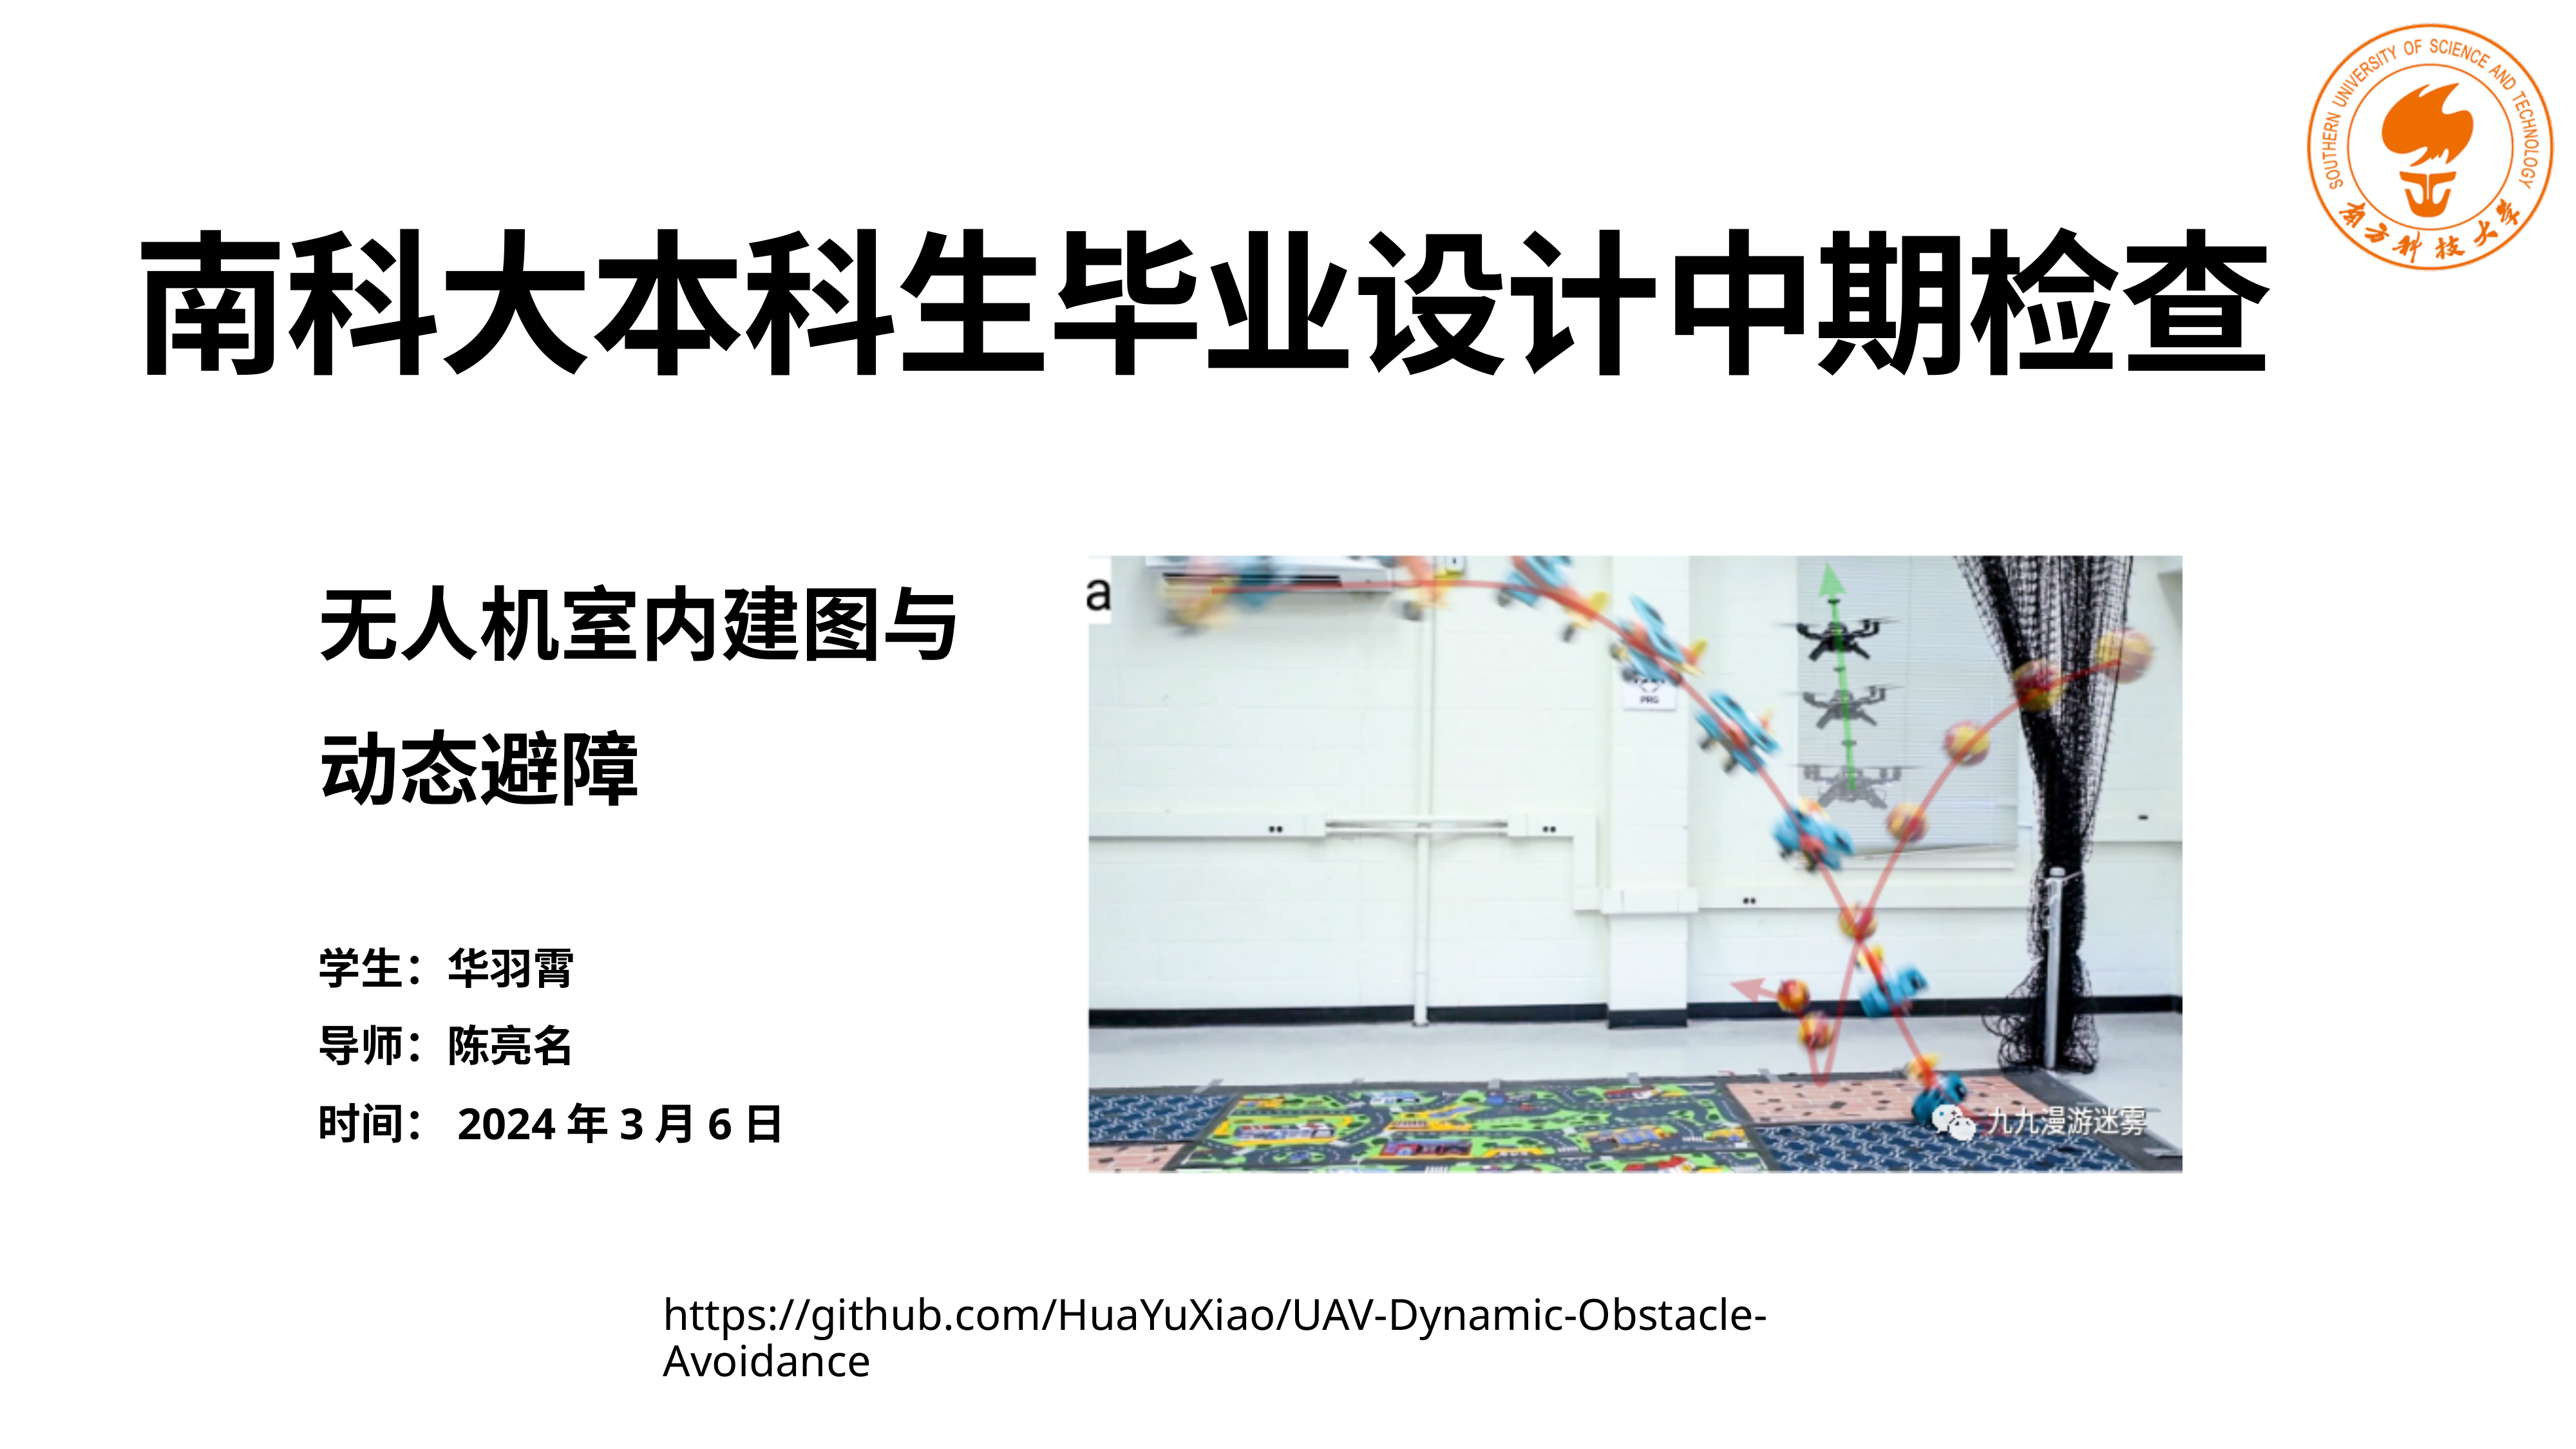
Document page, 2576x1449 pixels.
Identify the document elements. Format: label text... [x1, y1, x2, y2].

subtitle 无人机室内建图与动态避障 [313, 519, 992, 722]
picture [1085, 553, 2183, 1174]
title 南科大本科生毕业设计中期检查 [127, 0, 2449, 397]
text_box https://github.com/HuaYuXiao/UAV-Dynamic-Obstacle-Avoidance [653, 1288, 1923, 1390]
picture [2449, 19, 2559, 278]
list 学生：华羽霄 导师：陈亮名 时间：2024年3月6日 [313, 911, 847, 1198]
